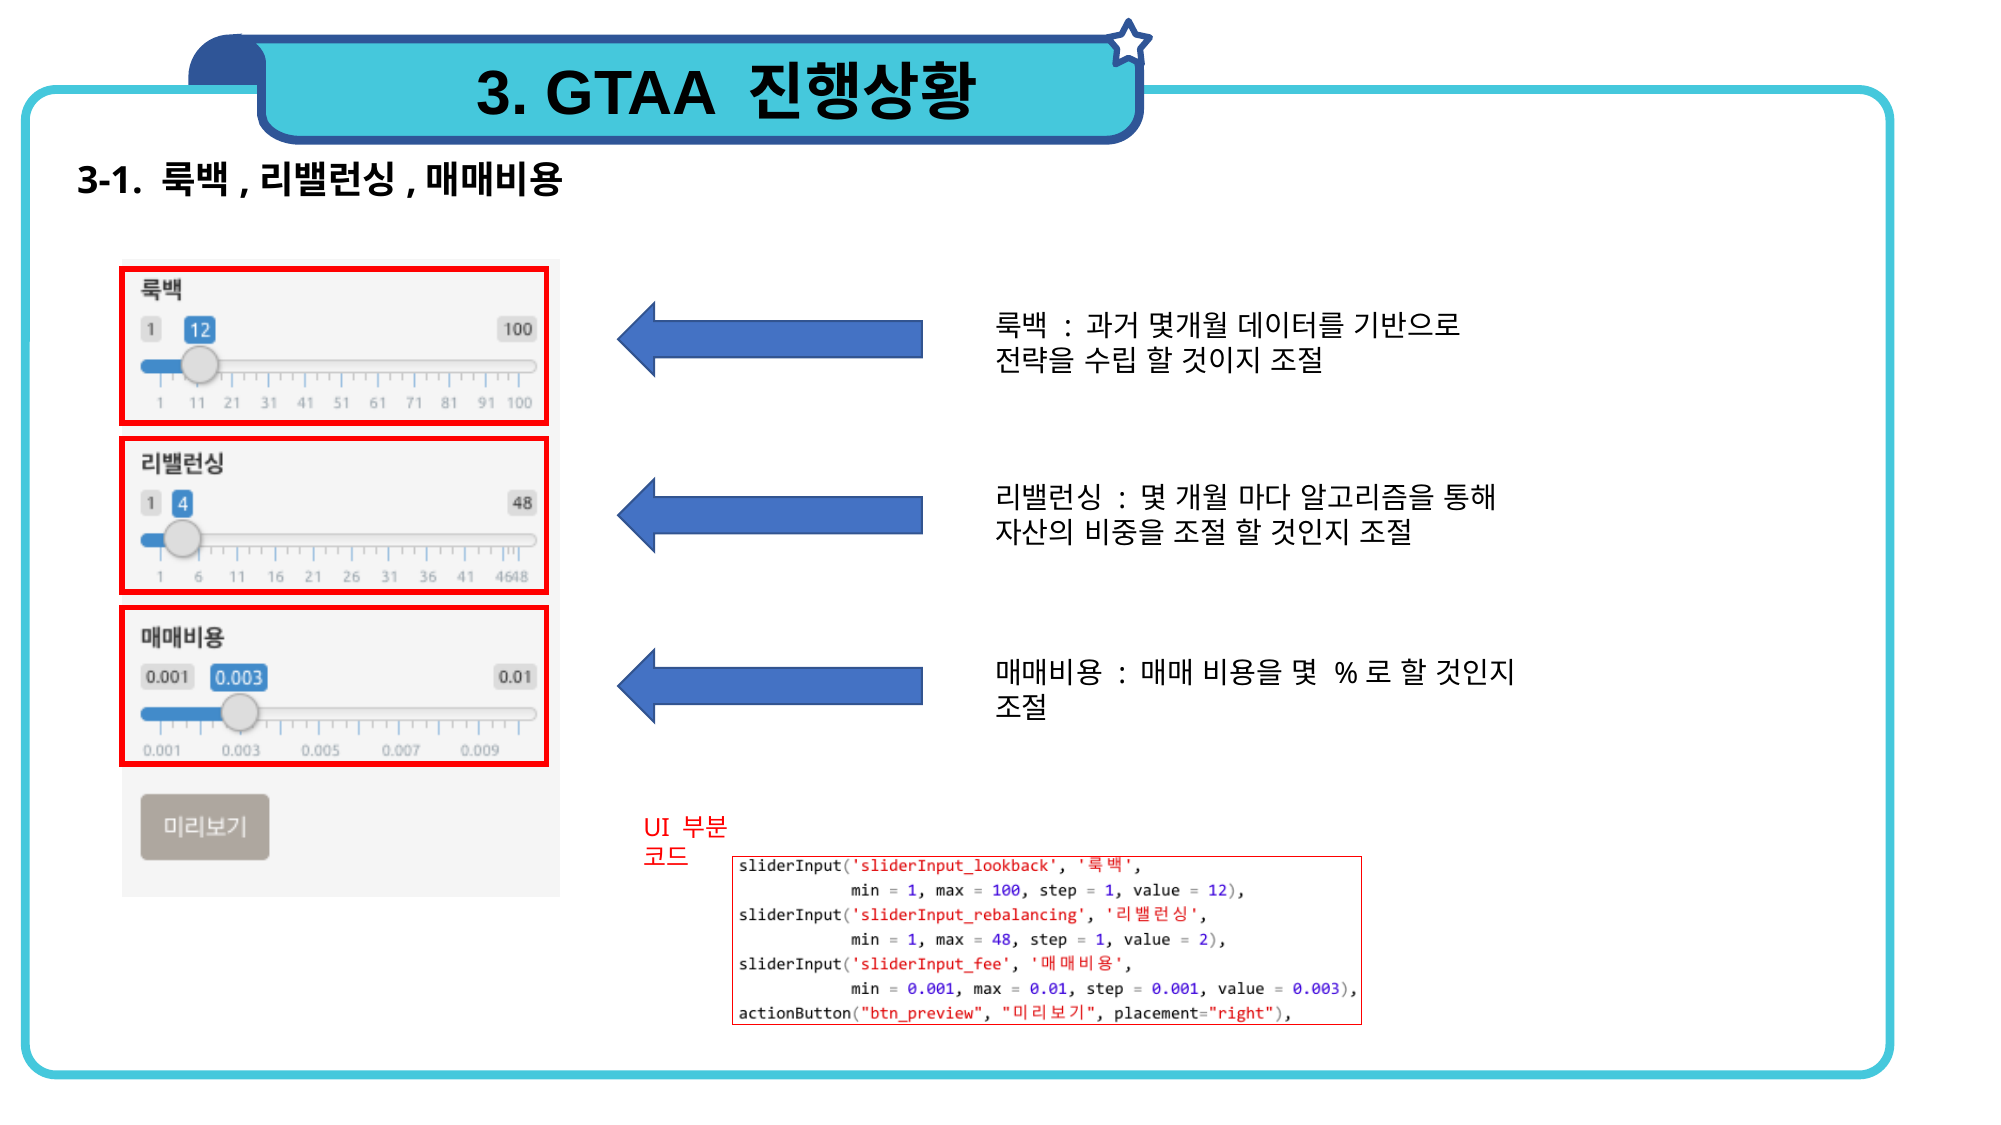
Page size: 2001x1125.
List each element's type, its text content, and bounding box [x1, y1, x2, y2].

text_box 리밸런싱 : 몇 개월 마다 알고리즘을 통해 자산의 비중을 조절 할 것인지 조절 [980, 471, 1570, 557]
text_box 룩백 : 과거 몇개월 데이터를 기반으로 전략을 수립 할 것이지 조절 [980, 300, 1514, 386]
text_box 3-1. 룩백,리밸런싱,매매비용 [62, 148, 644, 208]
text_box 매매비용 : 매매 비용을 몇 %로 할 것인지 조절 [980, 647, 1570, 732]
text_box [616, 300, 923, 378]
picture [732, 856, 1362, 1025]
text_box [24, 88, 1891, 1076]
text_box UI 부분 코드 [628, 804, 771, 879]
text_box [191, 37, 260, 88]
text_box [1106, 19, 1151, 66]
picture [122, 259, 560, 897]
text_box [616, 647, 923, 725]
text_box [616, 476, 923, 554]
text_box 3. GTAA 진행상황 [238, 37, 1141, 142]
